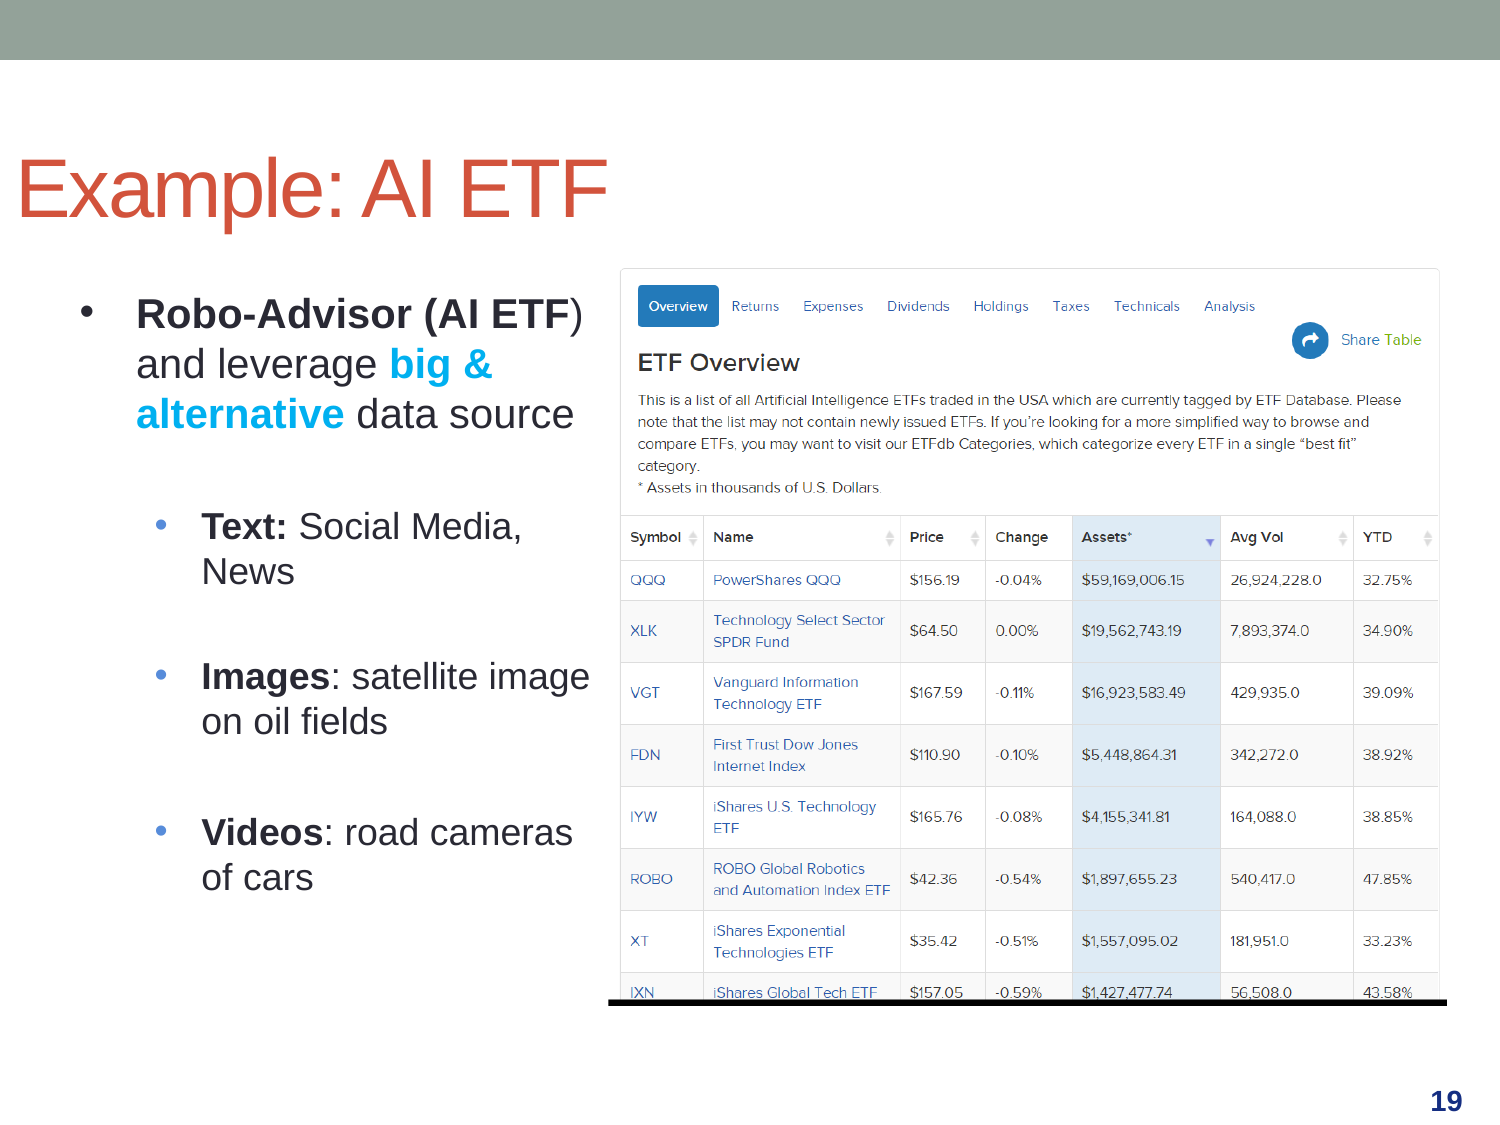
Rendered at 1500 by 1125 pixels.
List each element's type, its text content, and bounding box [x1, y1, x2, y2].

slide_number 19 [1415, 1070, 1499, 1125]
picture [607, 255, 1448, 1006]
title Example: AI ETF [0, 101, 1325, 266]
text_box Robo-Advisor (AI ETF) and leverage big & alternative data source Text: Social Media, News Images: satellite image on oil fields Videos: road cameras of cars [64, 278, 609, 1047]
